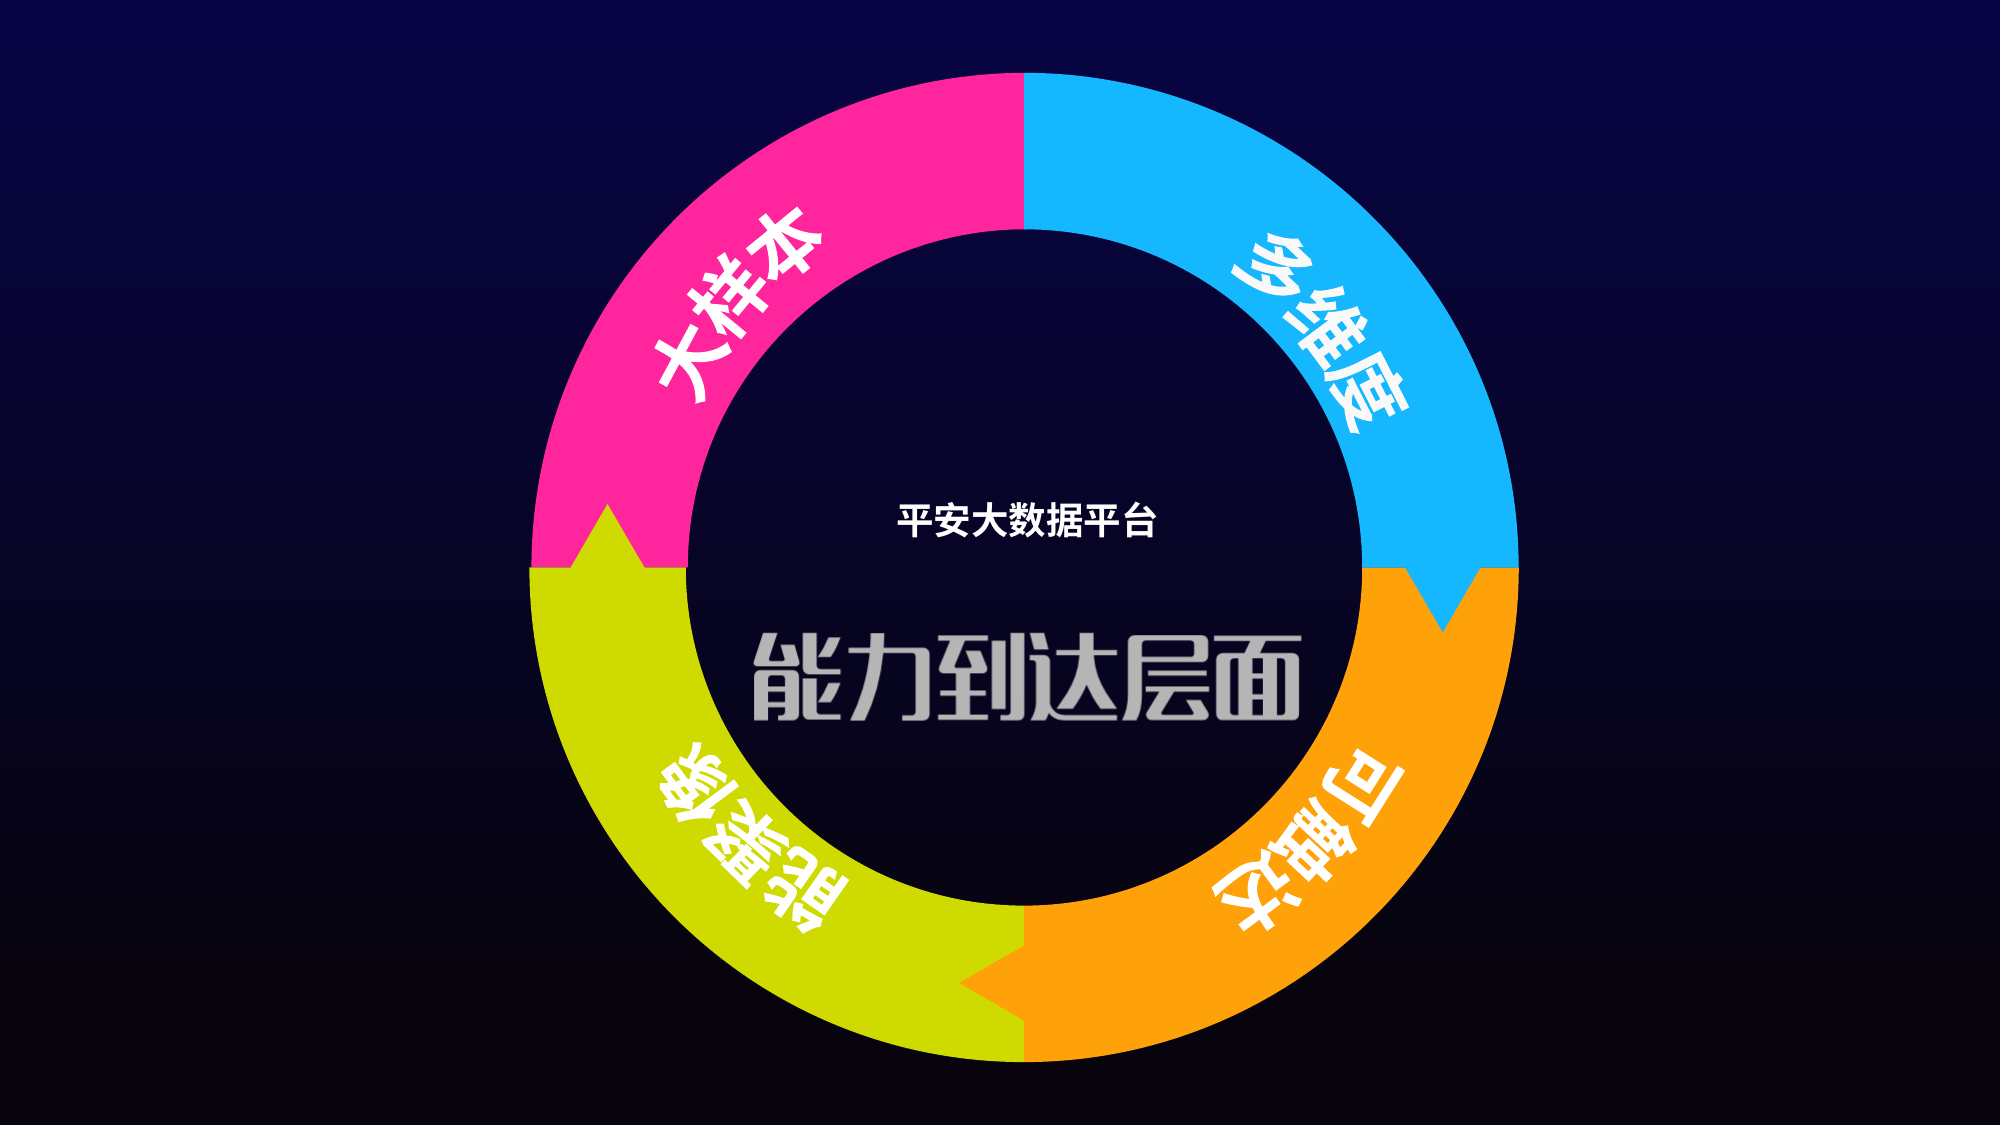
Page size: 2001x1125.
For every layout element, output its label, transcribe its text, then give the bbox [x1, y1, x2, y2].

text_box [959, 568, 1519, 1063]
text_box 平安大数据平台 [856, 490, 1199, 550]
text_box [568, 503, 647, 571]
text_box [531, 72, 1024, 568]
picture [695, 600, 1359, 795]
text_box [1024, 72, 1519, 633]
text_box [529, 567, 1023, 1063]
